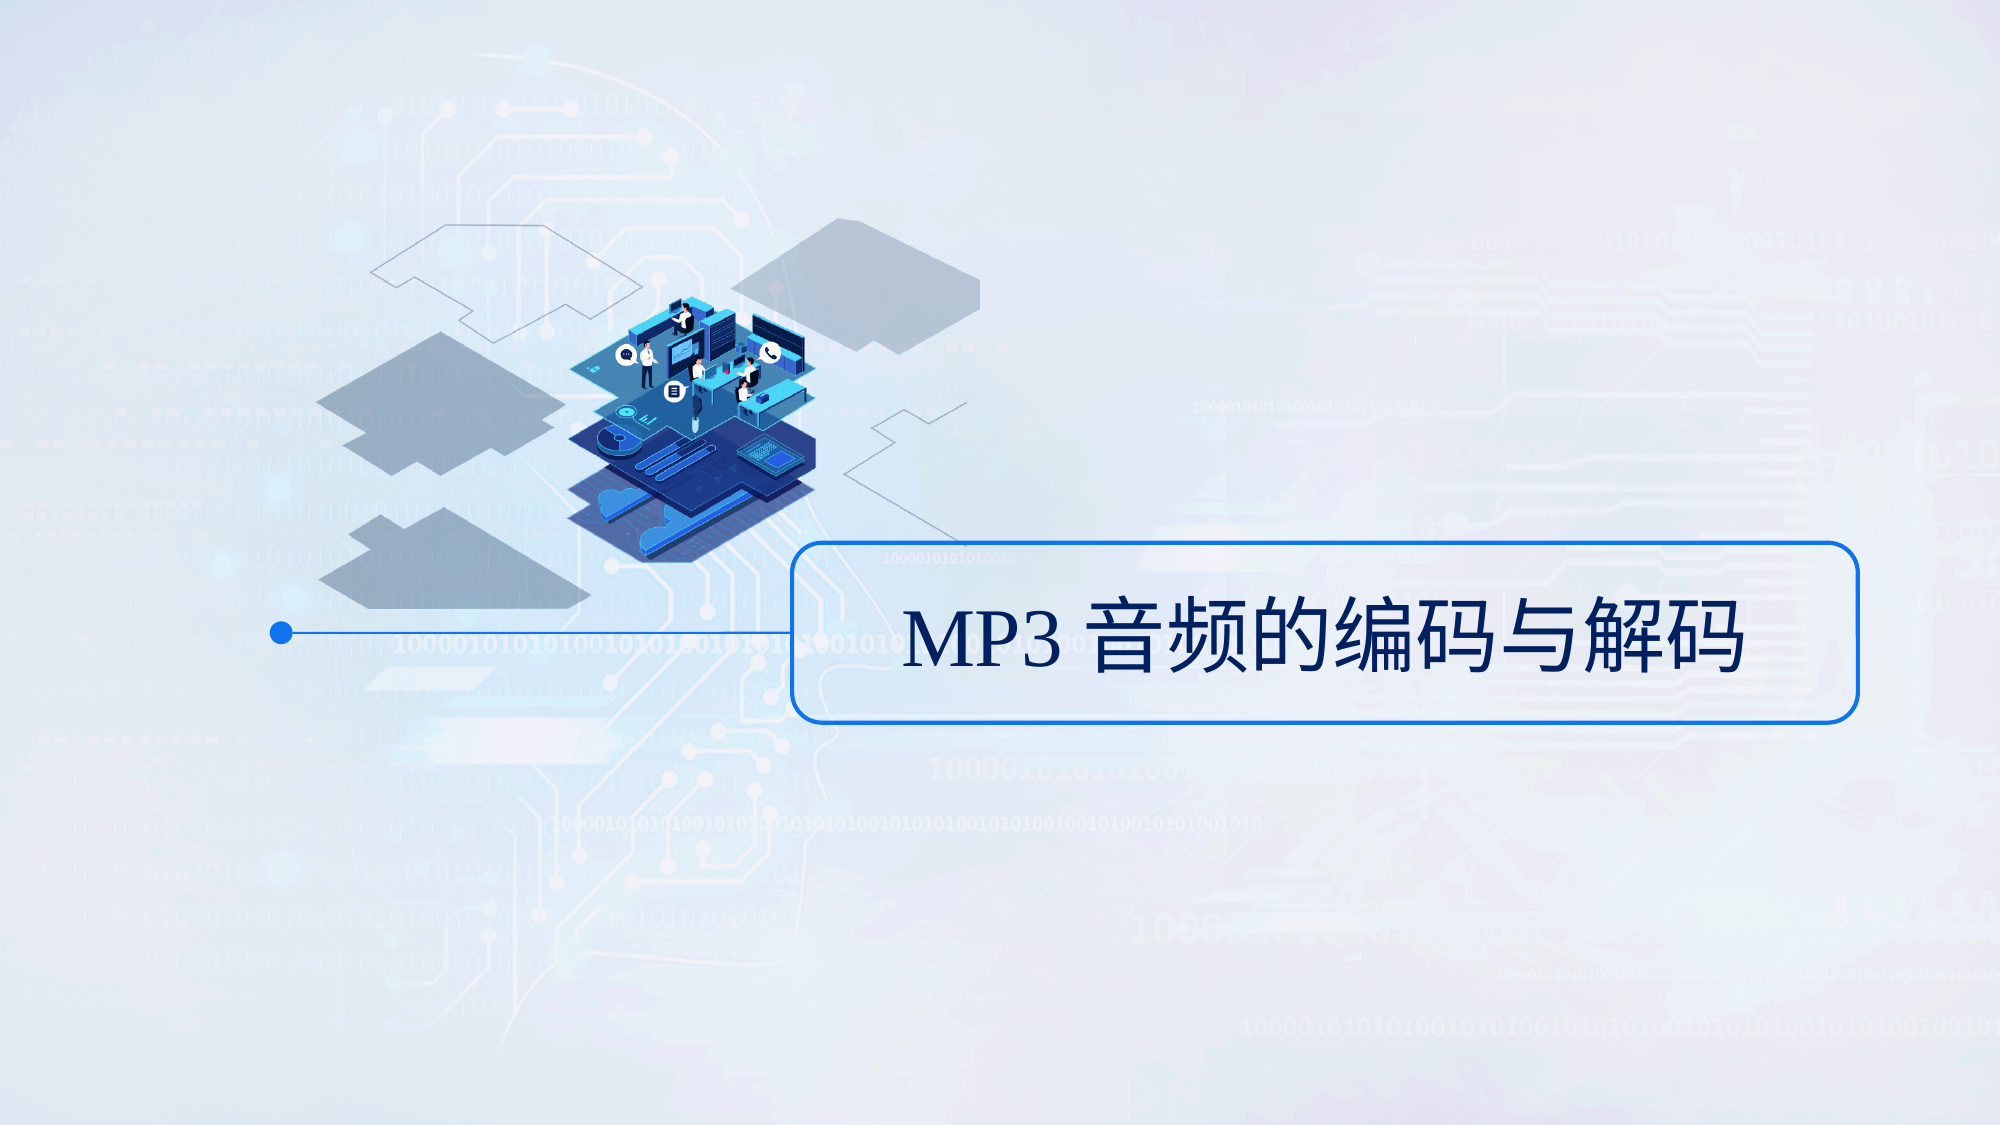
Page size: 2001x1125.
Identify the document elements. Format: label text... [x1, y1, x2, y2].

text_box MP3音频的编码与解码 [791, 541, 1859, 724]
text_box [269, 621, 793, 645]
picture [0, 0, 2000, 1125]
